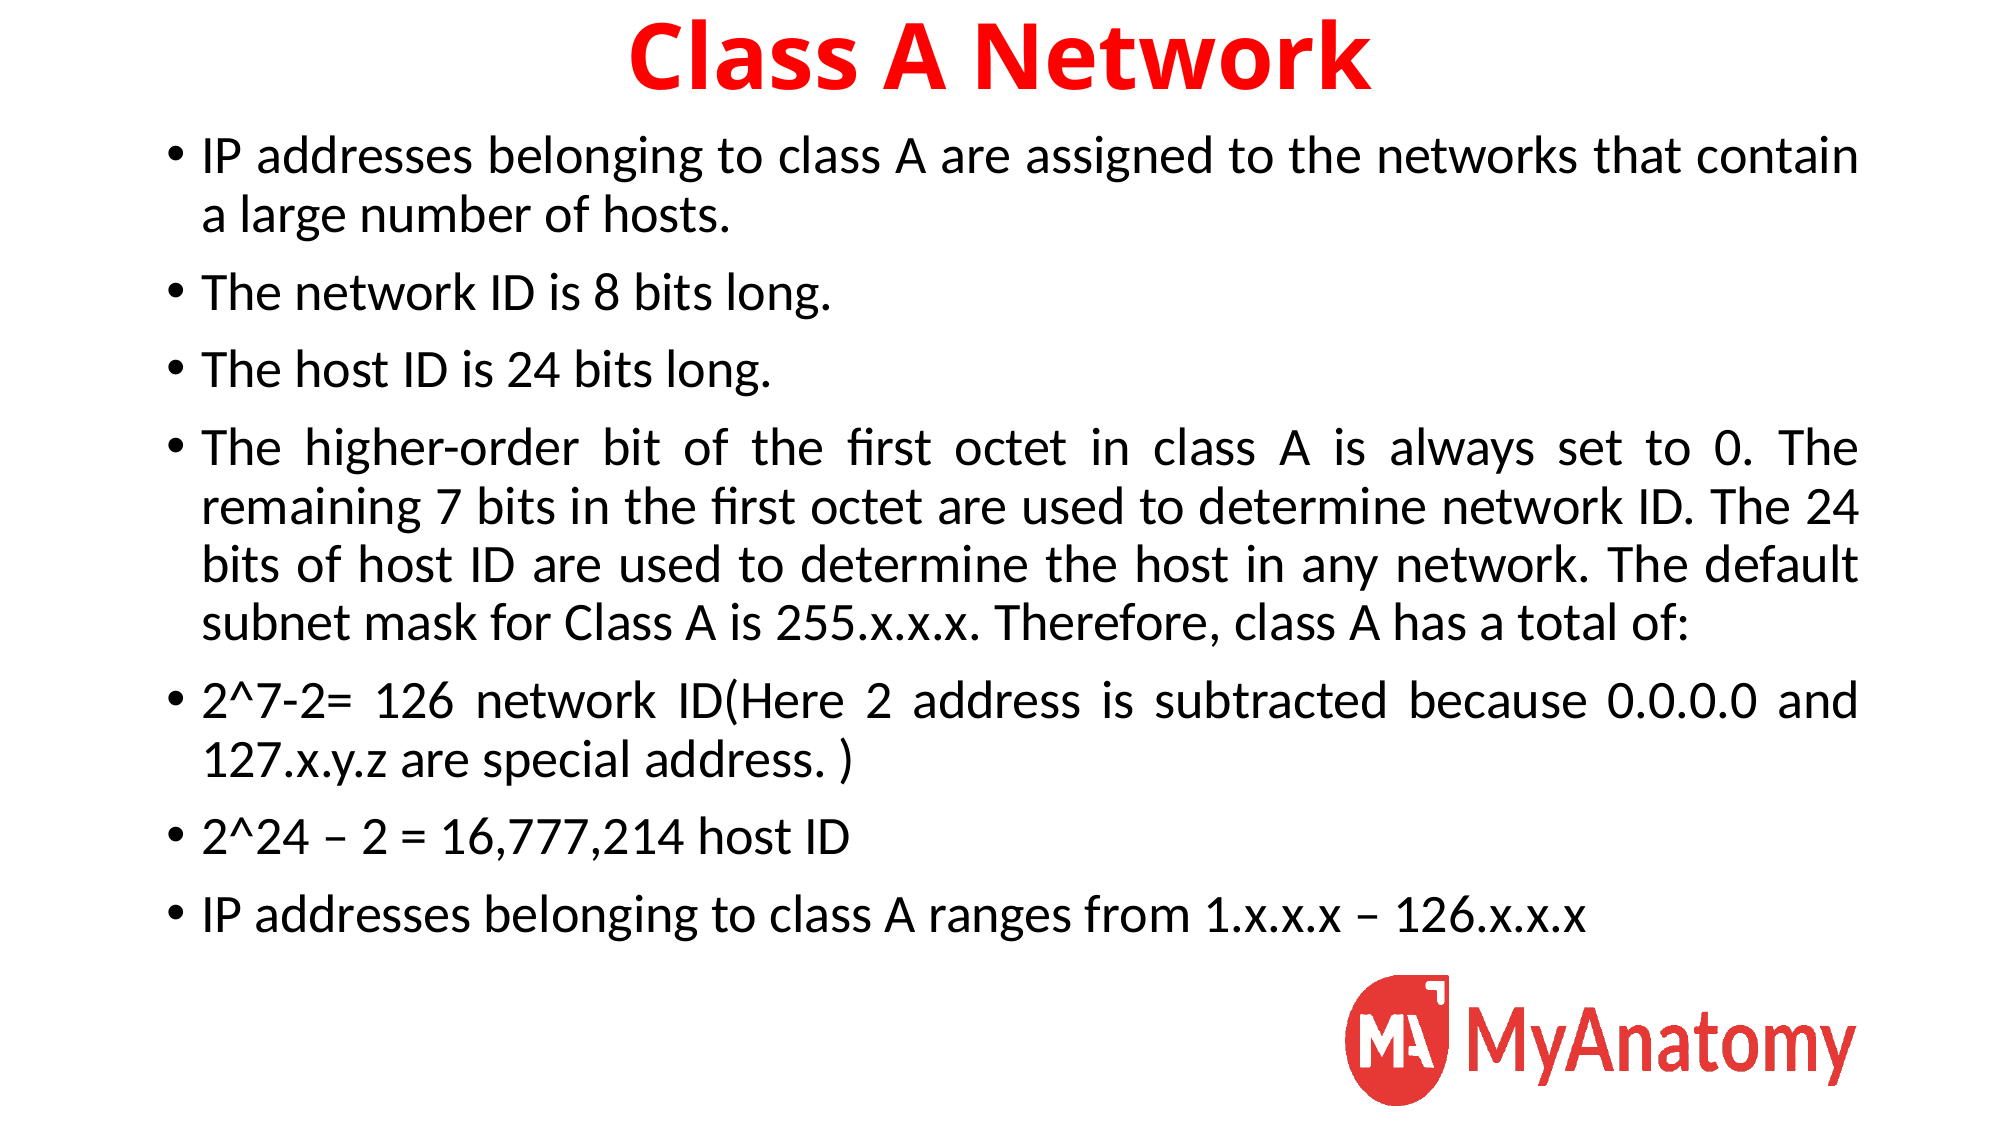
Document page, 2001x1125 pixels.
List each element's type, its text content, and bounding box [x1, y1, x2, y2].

picture [1337, 1017, 1863, 1125]
title Class A Network [137, 0, 1863, 120]
list IP addresses belonging to class A are assigned to the networks that contain a large number of hosts. The network ID is 8 bits long. The host ID is 24 bits long. The higher-order bit of the first octet in class A is always set to 0. The remaining 7 bits in the first octet are used to determine network ID. The 24 bits of host ID are used to determine the host in any network. The default subnet mask for Class A is 255.x.x.x. Therefore, class A has a total of: 2^7-2= 126 network ID(Here 2 address is subtracted because 0.0.0.0 and 127.x.y.z are special address. ) 2^24 – 2 = 16,777,214 host ID IP addresses belonging to class A ranges from 1.x.x.x – 126.x.x.x [151, 119, 1877, 1017]
